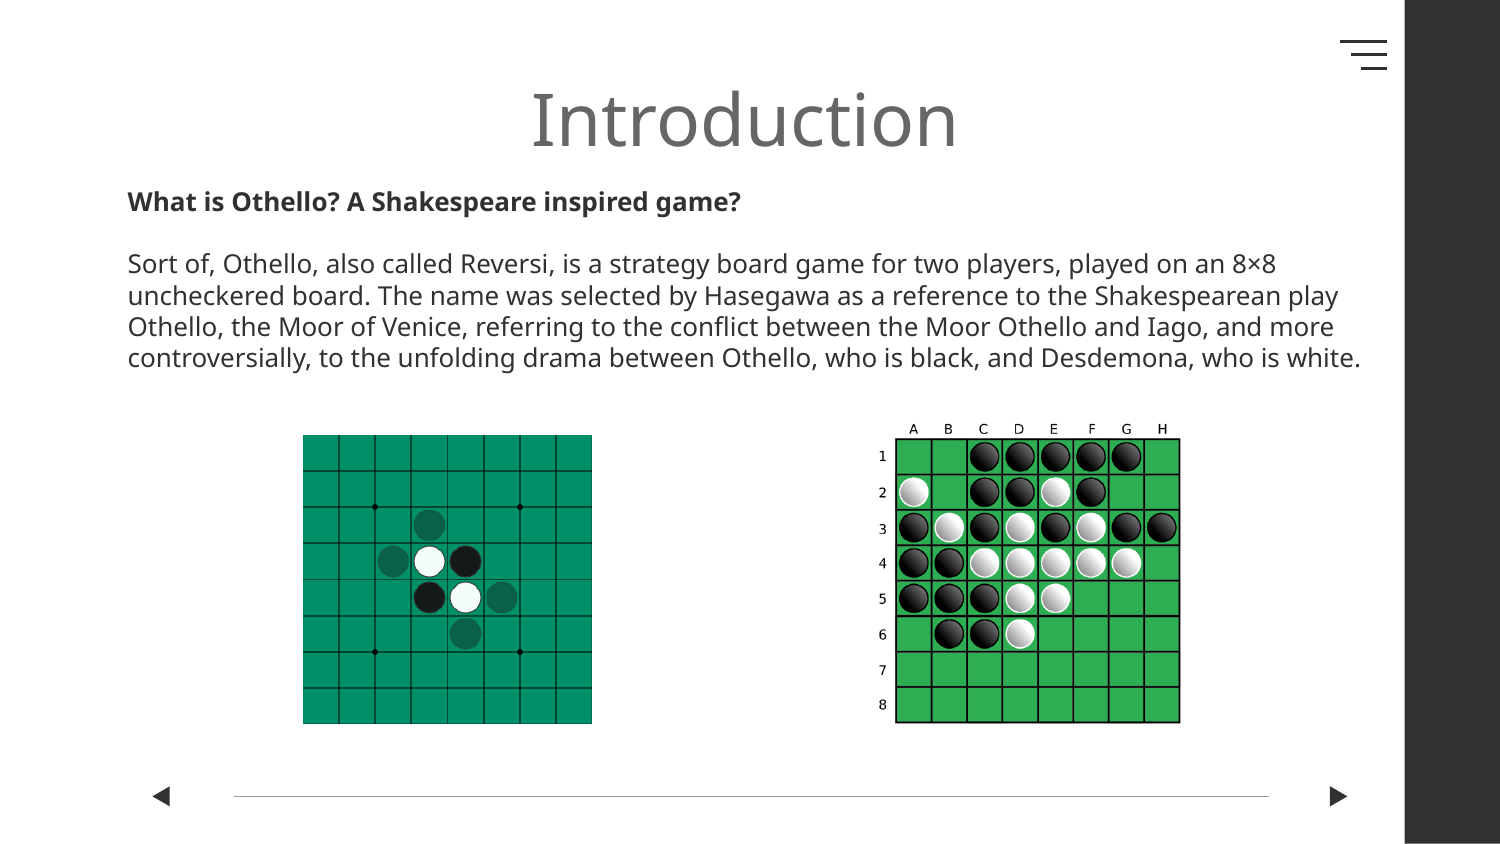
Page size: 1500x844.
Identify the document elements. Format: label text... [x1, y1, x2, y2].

text_box [152, 786, 170, 807]
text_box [1339, 41, 1388, 69]
title Introduction [135, 58, 1357, 144]
list What is Othello? A Shakespeare inspired game? Sort of, Othello, also called Reversi, is a strategy board game for two players, played on an 8×8 uncheckered board. The name was selected by Hasegawa as a reference to the Shakespearean play Othello, the Moor of Venice, referring to the conflict between the Moor Othello and Iago, and more controversially, to the unfolding drama between Othello, who is black, and Desdemona, who is white. [112, 170, 1388, 760]
text_box [1329, 786, 1348, 807]
picture [873, 421, 1184, 730]
picture [303, 434, 592, 724]
